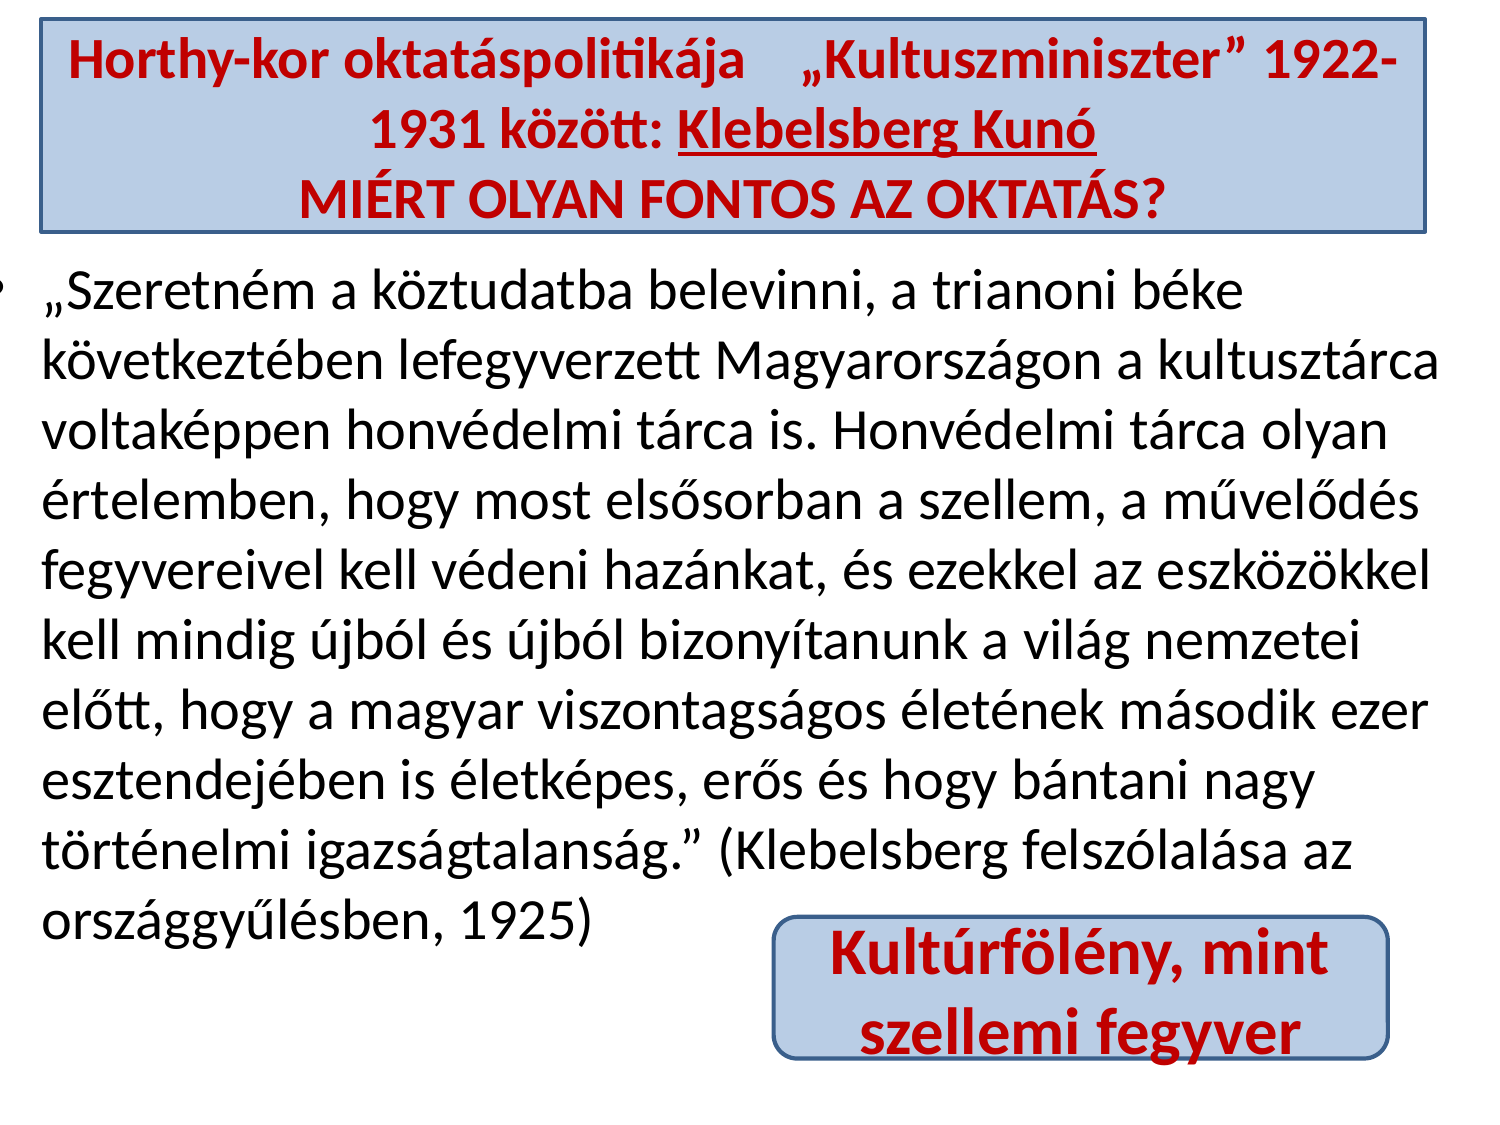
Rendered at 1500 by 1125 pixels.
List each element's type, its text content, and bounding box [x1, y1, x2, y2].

list „Szeretném a köztudatba belevinni, a trianoni béke következtében lefegyverzett Magyarországon a kultusztárca voltaképpen honvédelmi tárca is. Honvédelmi tárca olyan értelemben, hogy most elsősorban a szellem, a művelődés fegyvereivel kell védeni hazánkat, és ezekkel az eszközökkel kell mindig újból és újból bizonyítanunk a világ nemzetei előtt, hogy a magyar viszontagságos életének második ezer esztendejében is életképes, erős és hogy bántani nagy történelmi igazságtalanság.” (Klebelsberg felszólalása az országgyűlésben, 1925) [0, 243, 1500, 1006]
text_box Horthy-kor oktatáspolitikája „Kultuszminiszter” 1922-1931 között: Klebelsberg Kunó MIÉRT OLYAN FONTOS AZ OKTATÁS? [39, 17, 1427, 234]
text_box Kultúrfölény, mint szellemi fegyver [771, 914, 1390, 1061]
